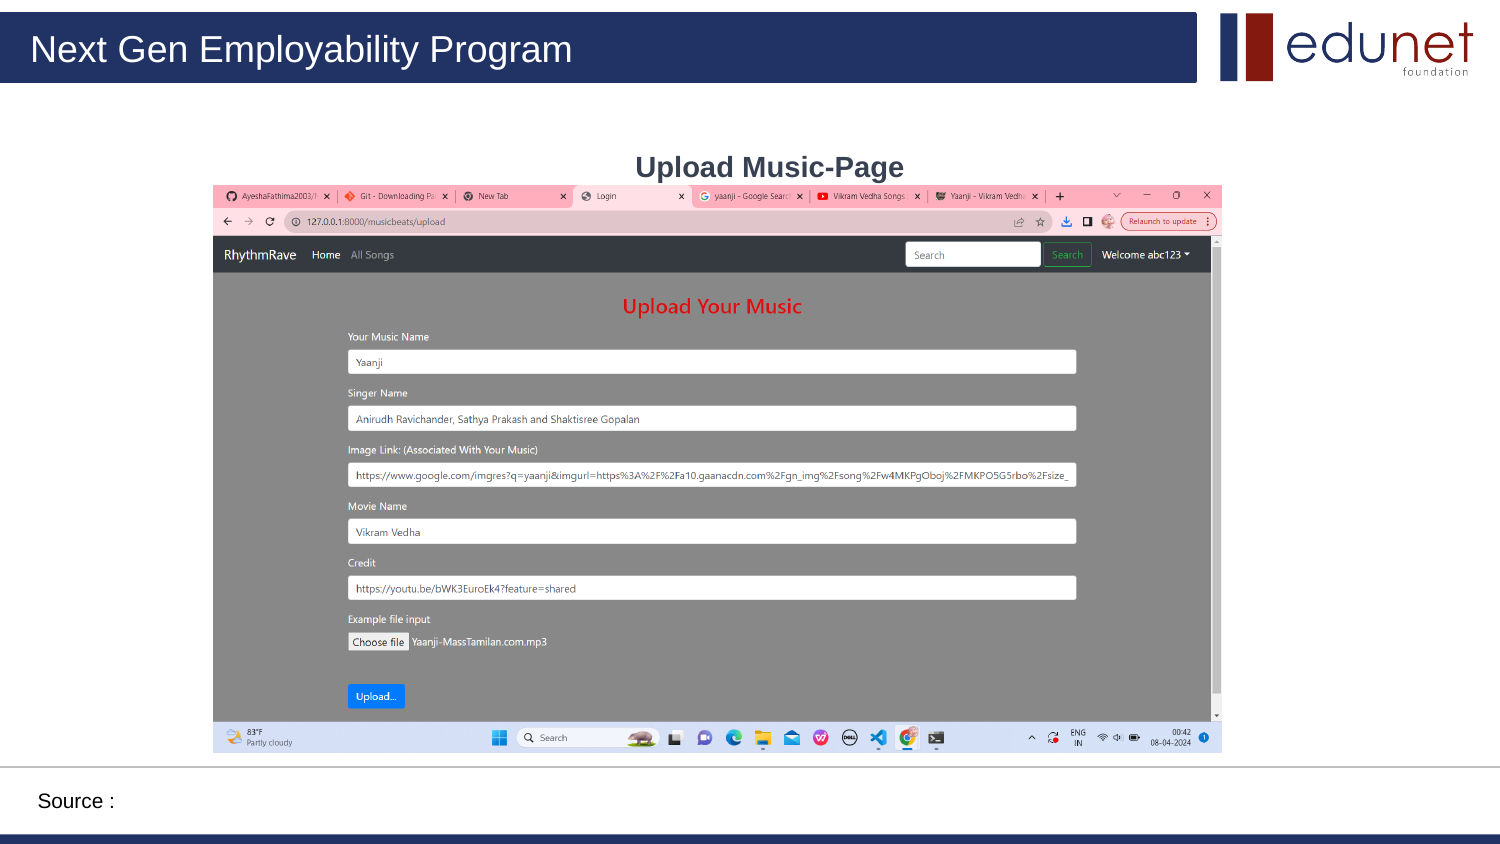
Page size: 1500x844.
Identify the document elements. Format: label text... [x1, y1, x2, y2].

text_box Source : [22, 776, 139, 826]
picture [213, 185, 1222, 753]
text_box Upload Music-Page [74, 123, 1391, 244]
picture [1279, 14, 1482, 83]
